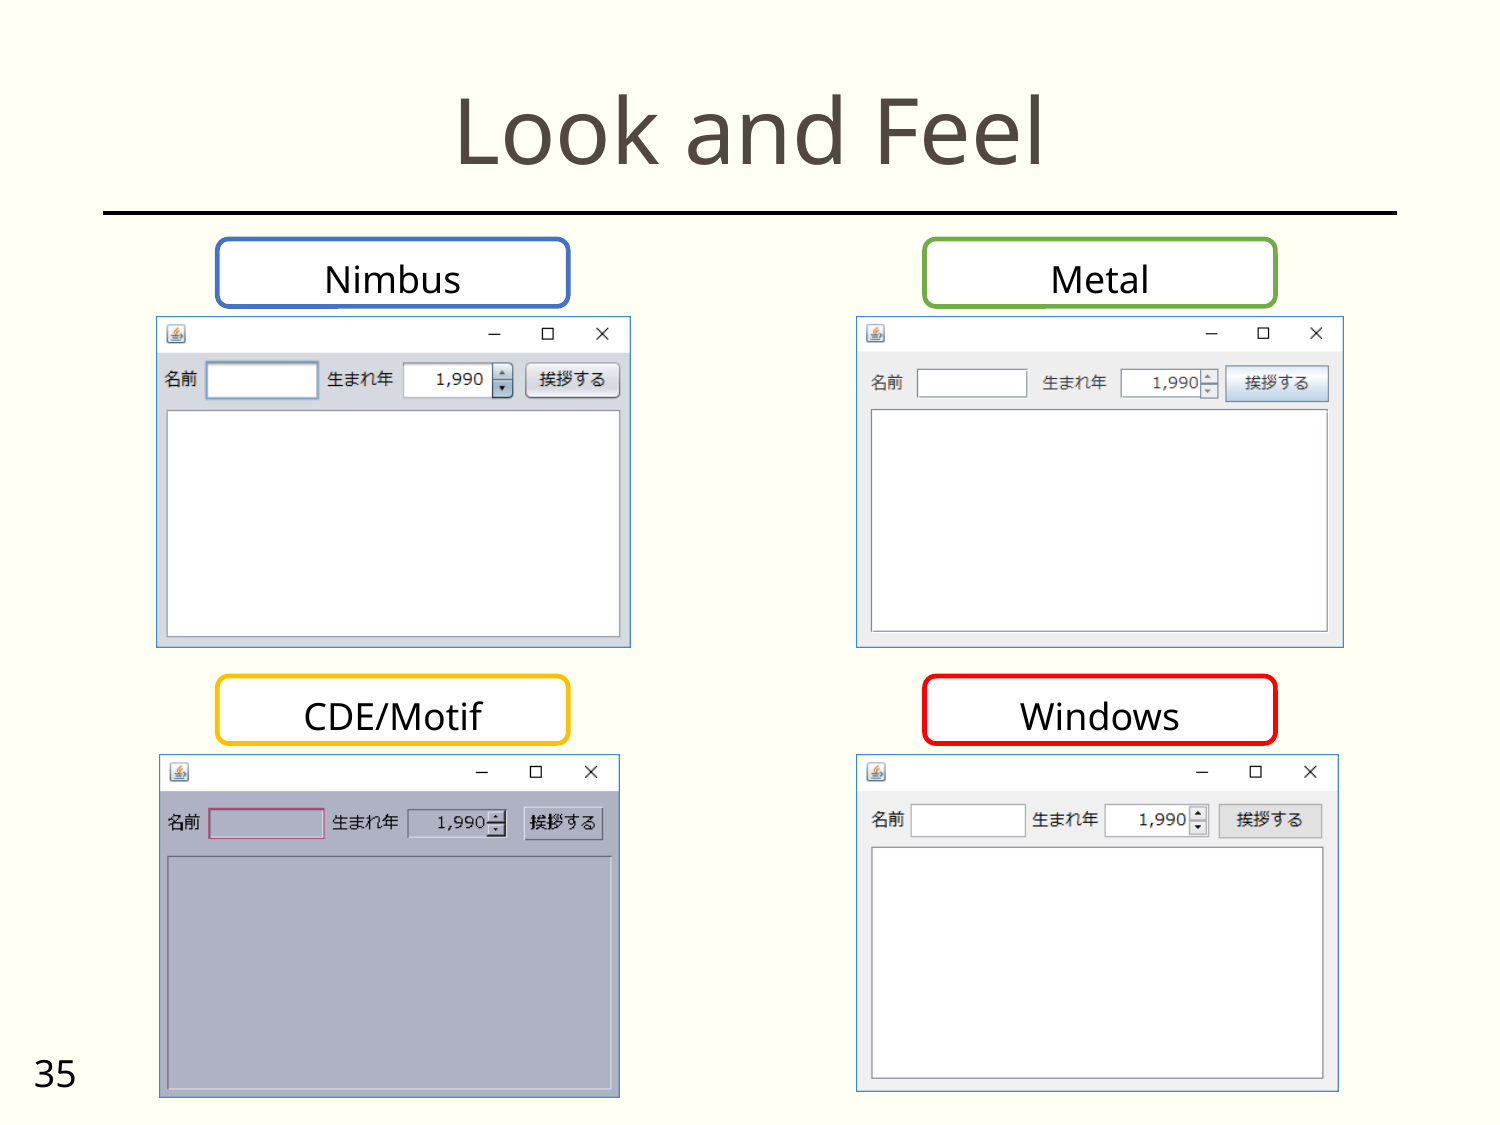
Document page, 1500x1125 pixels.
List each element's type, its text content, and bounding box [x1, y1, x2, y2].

title Look and Feel [103, 71, 1397, 200]
picture [856, 754, 1339, 1092]
slide_number 35 [19, 1042, 357, 1103]
picture [159, 754, 620, 1099]
text_box Metal [923, 237, 1277, 308]
picture [856, 316, 1344, 648]
picture [156, 316, 631, 648]
text_box Windows [923, 675, 1277, 745]
text_box CDE/Motif [216, 675, 570, 745]
text_box Nimbus [216, 237, 570, 308]
